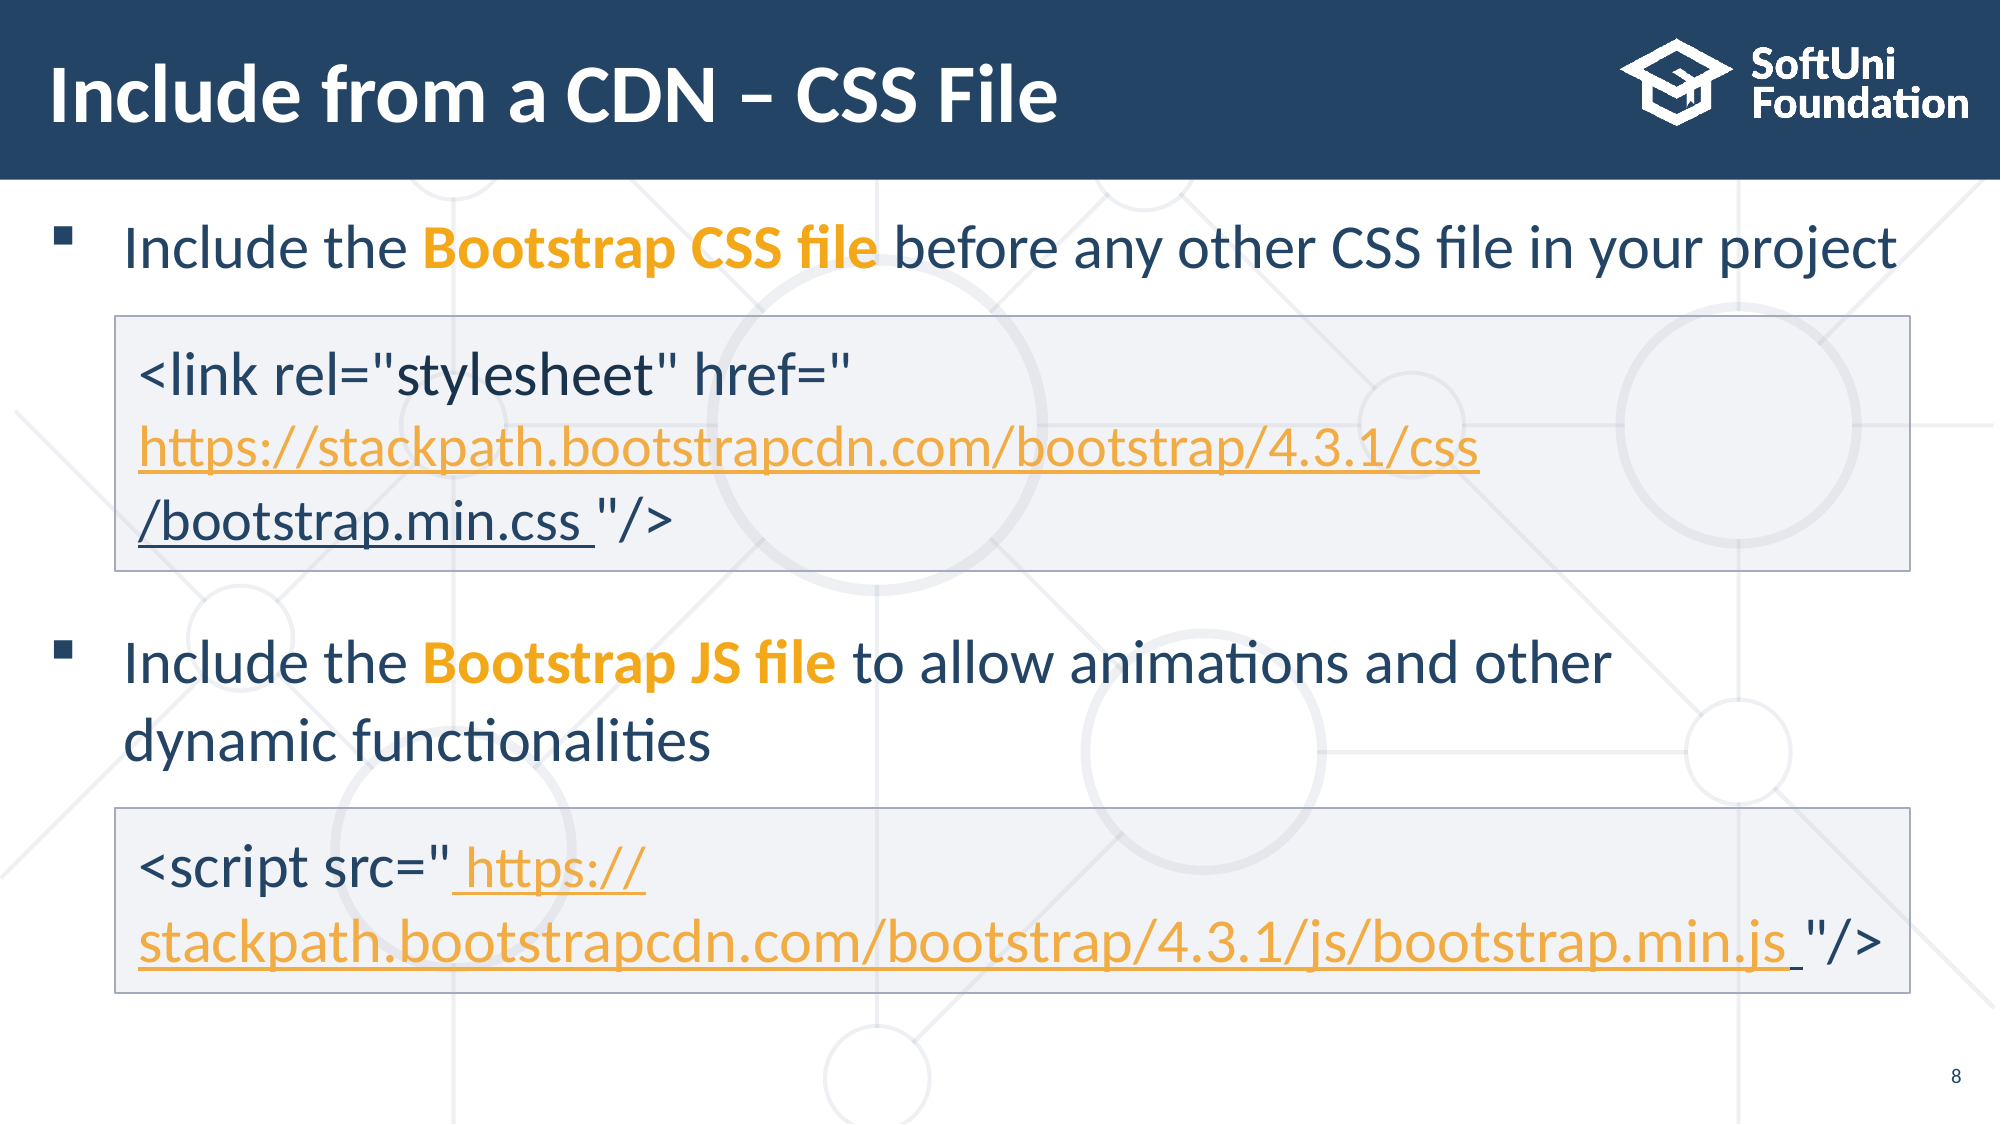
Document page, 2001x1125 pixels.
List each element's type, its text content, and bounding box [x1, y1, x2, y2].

picture [1619, 38, 1968, 126]
text_box <script src=" https://stackpath.bootstrapcdn.com/bootstrap/4.3.1/js/bootstrap.min.js "/> [114, 807, 1910, 993]
list Include the Bootstrap CSS file before any other CSS file in your project Include the Bootstrap JS file to allow animations and other dynamic functionalities [31, 196, 1970, 1050]
title Include from a CDN – CSS File [31, 16, 1591, 162]
text_box <link rel="stylesheet" href="https://stackpath.bootstrapcdn.com/bootstrap/4.3.1/css/bootstrap.min.css "/> [114, 315, 1910, 571]
slide_number 8 [1897, 1049, 1968, 1100]
